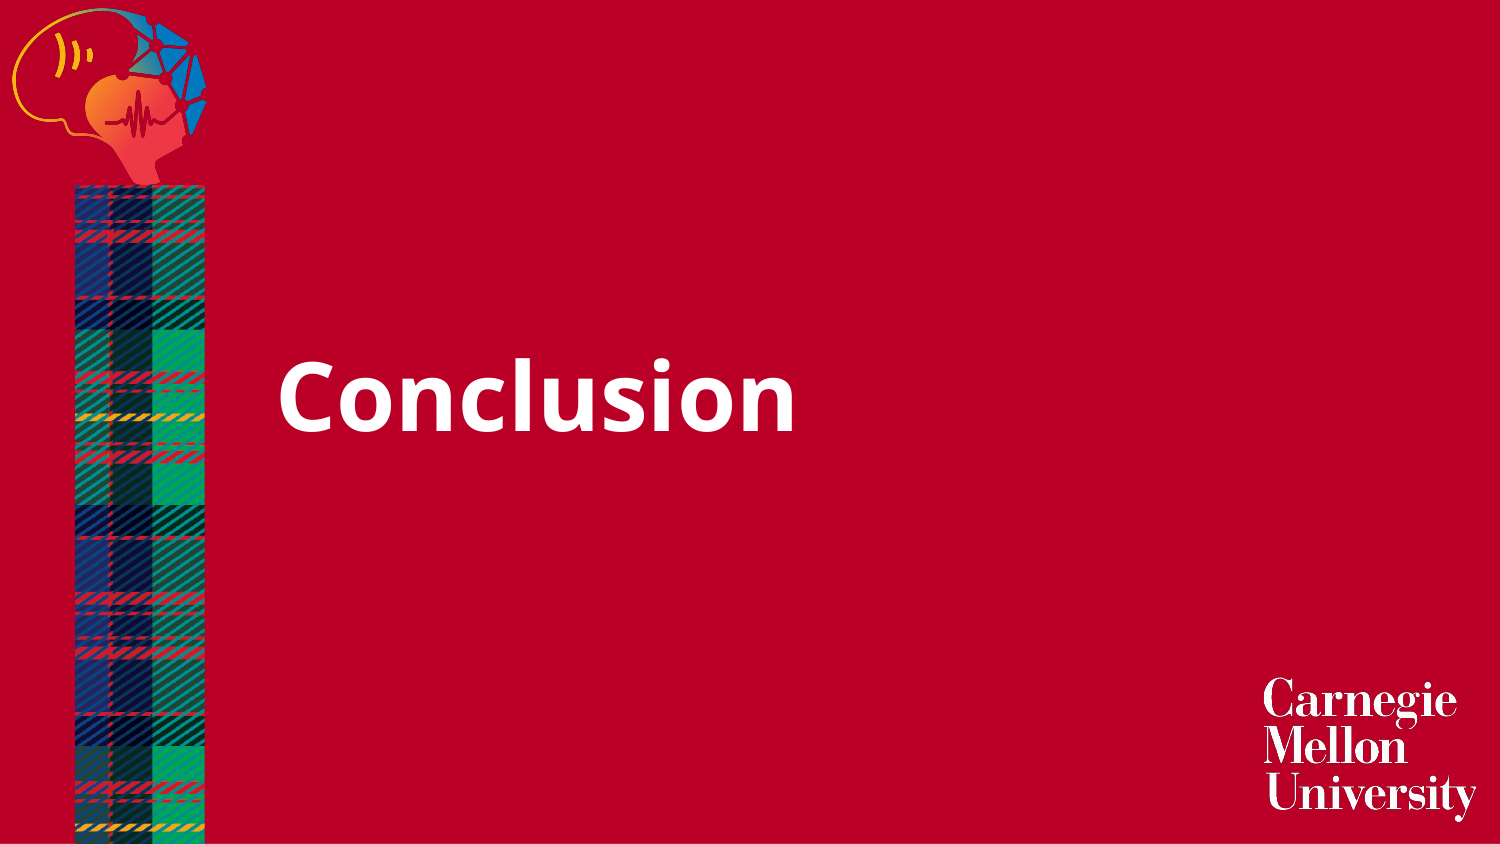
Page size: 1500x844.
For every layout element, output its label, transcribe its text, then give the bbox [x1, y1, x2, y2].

title Conclusion [260, 328, 1269, 516]
picture [12, 8, 207, 844]
picture [1263, 677, 1477, 822]
